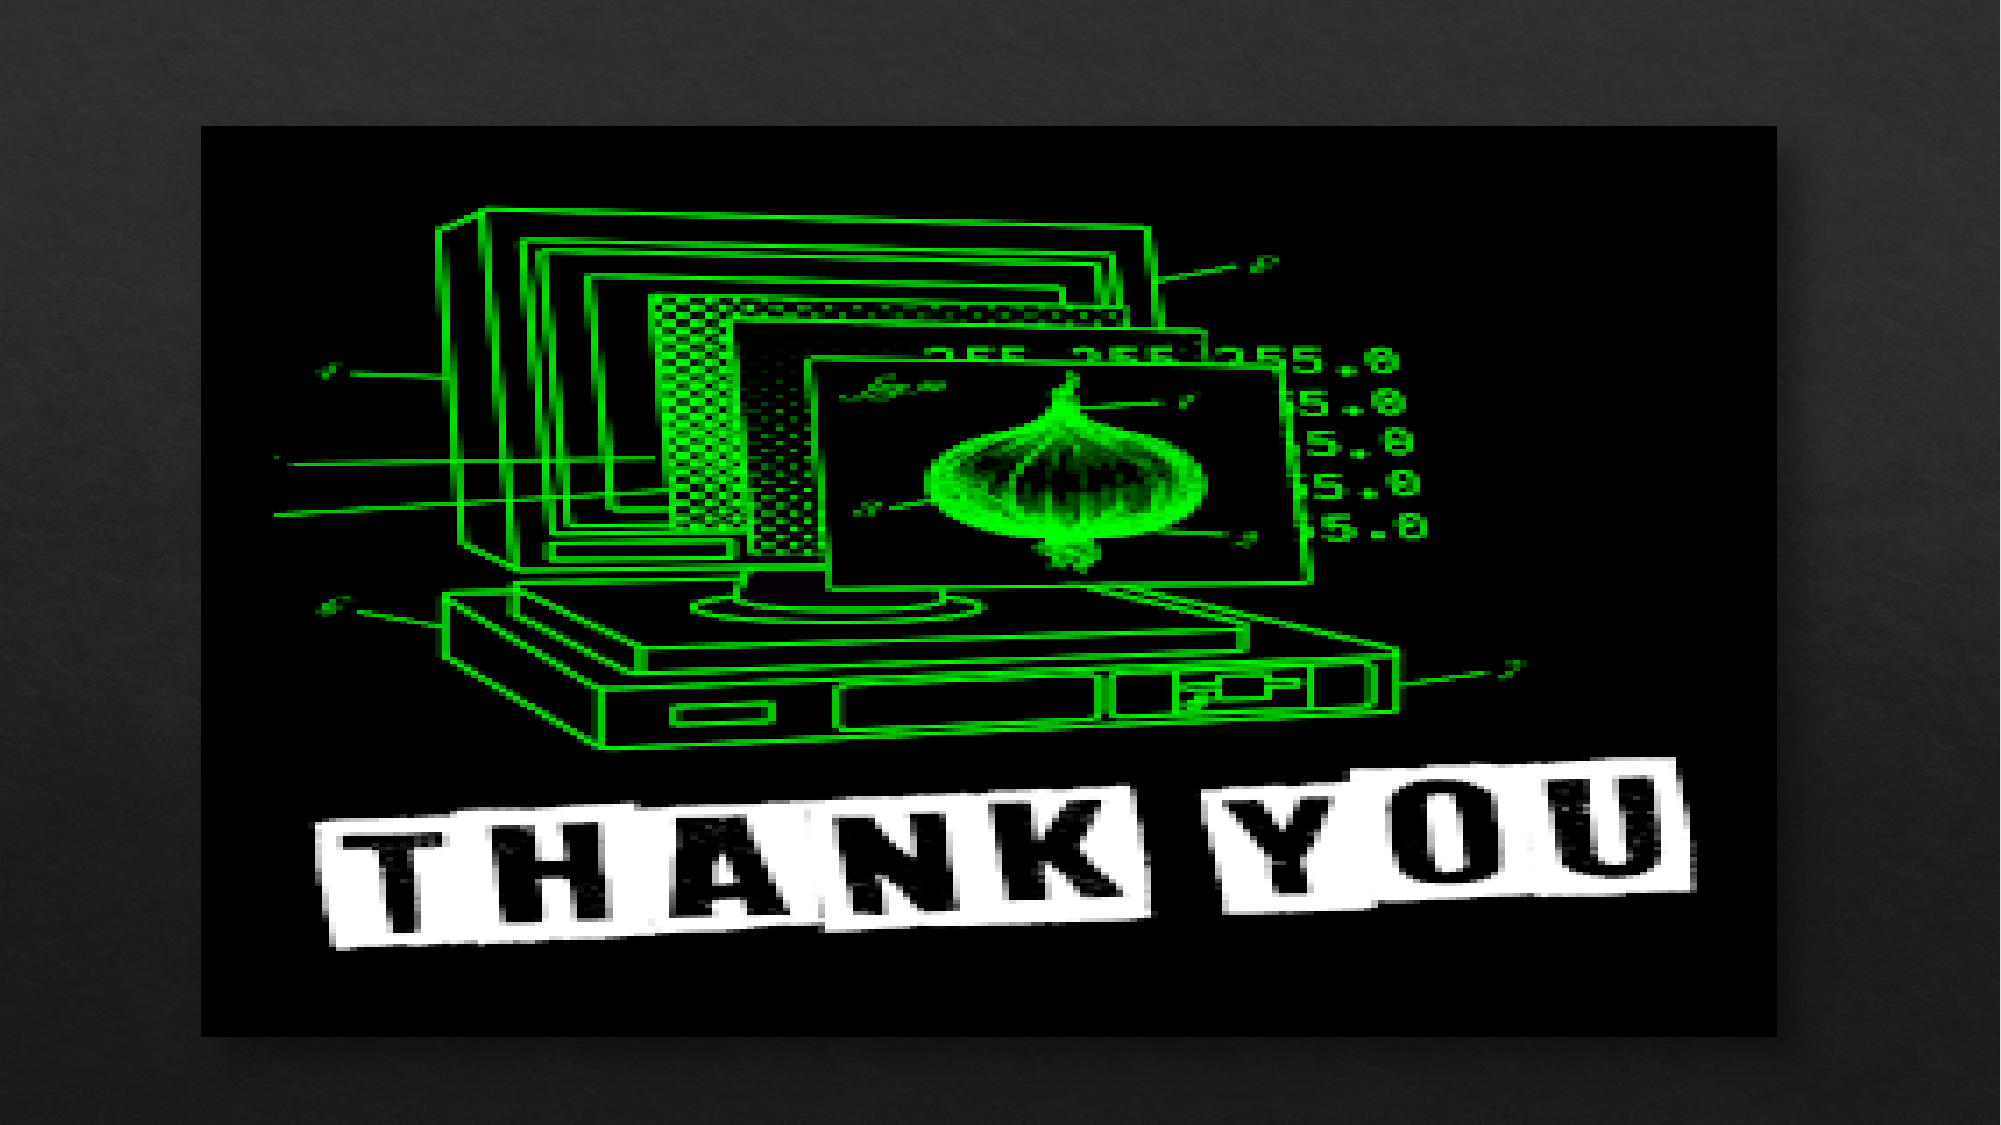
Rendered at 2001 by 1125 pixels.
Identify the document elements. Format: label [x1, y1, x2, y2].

picture [273, 198, 1705, 965]
